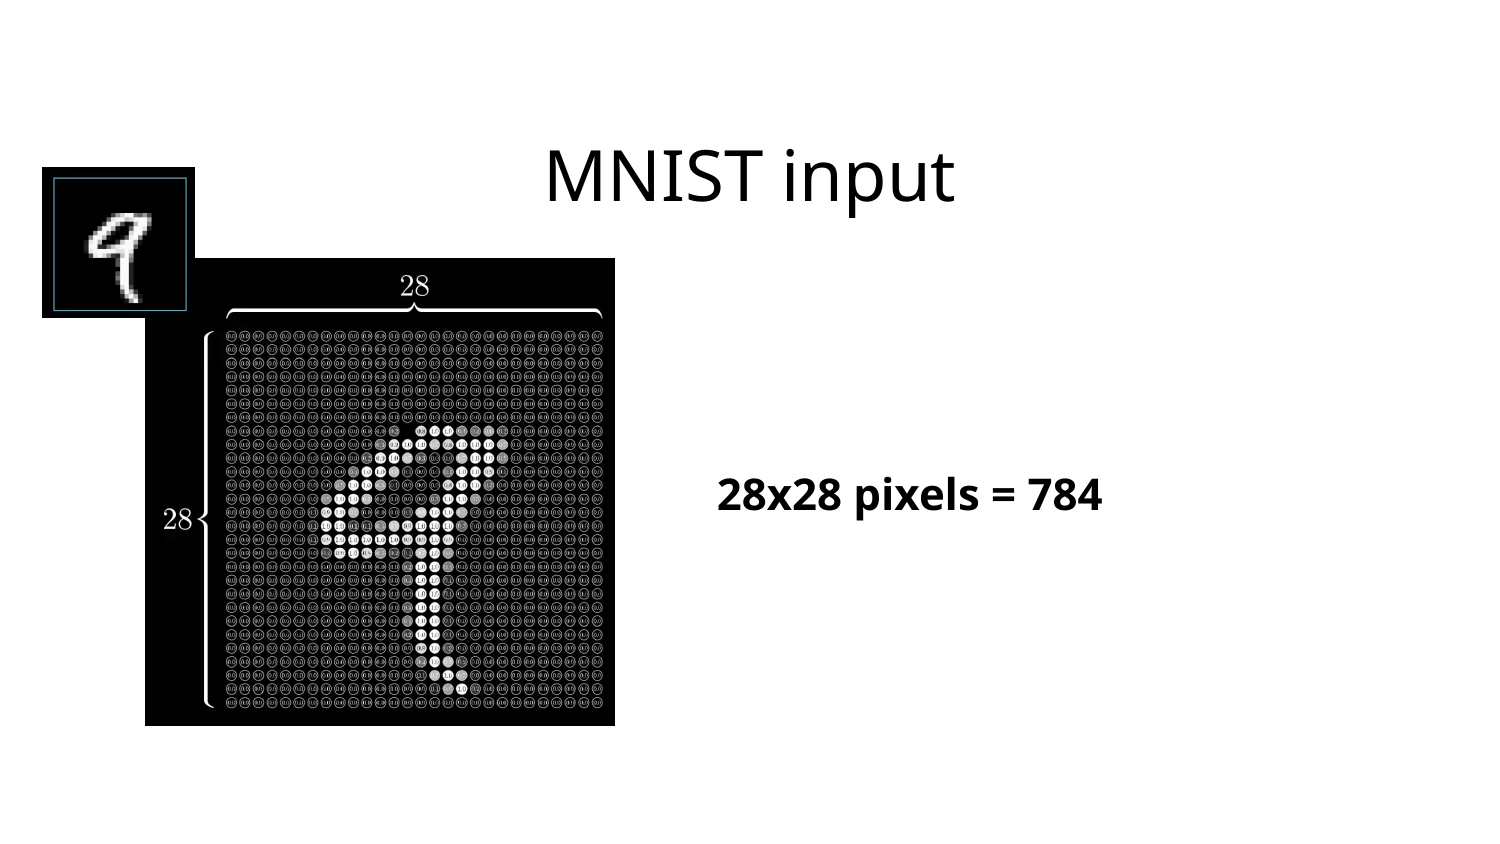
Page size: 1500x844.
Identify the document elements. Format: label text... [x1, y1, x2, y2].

picture [41, 167, 616, 727]
title MNIST input [70, 94, 1430, 253]
text_box 28x28 pixels = 784 [712, 461, 1119, 524]
